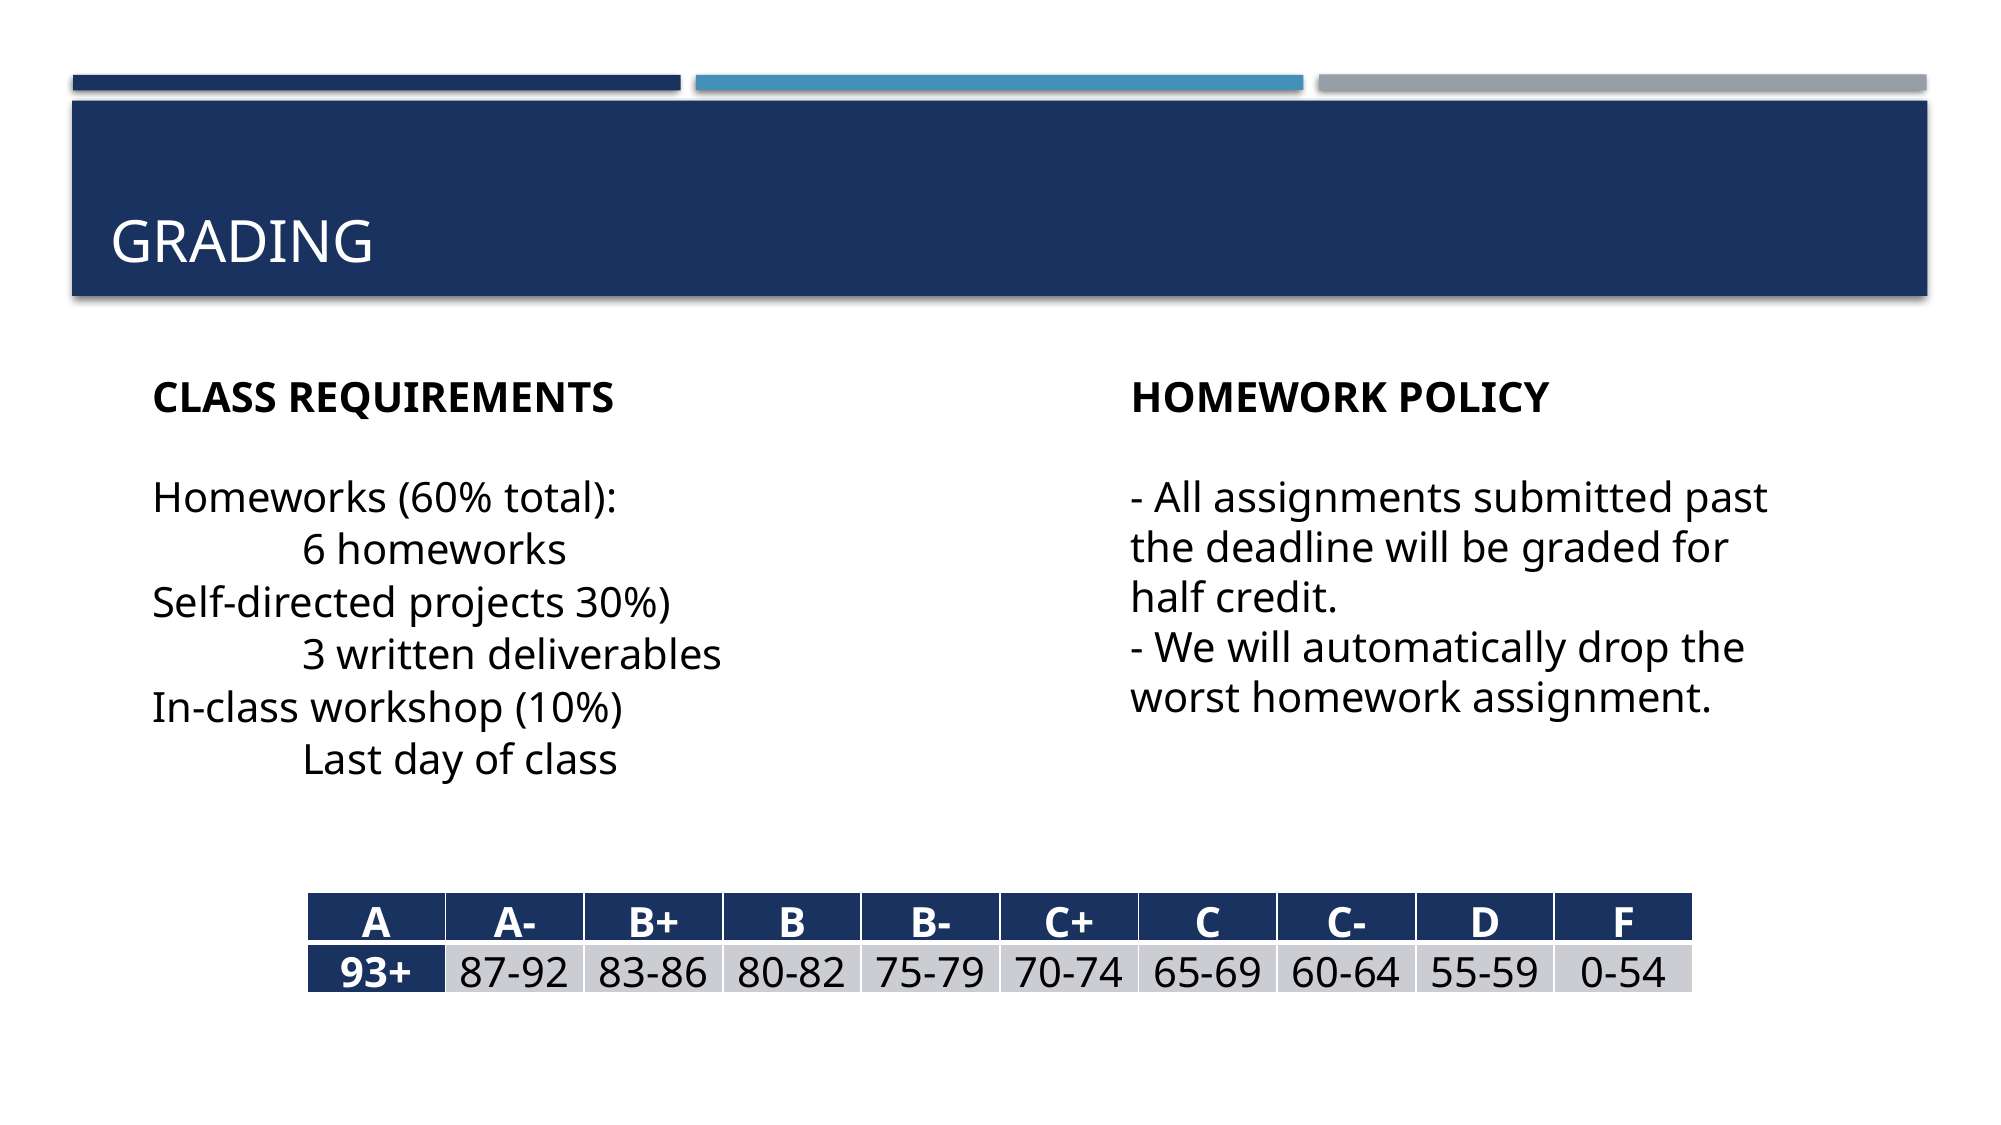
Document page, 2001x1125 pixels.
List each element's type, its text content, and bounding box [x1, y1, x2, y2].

table_header C- [1278, 893, 1415, 940]
table_cell 83-86 [585, 945, 722, 992]
text_box CLASS REQUIREMENTS Homeworks (60% total): 6 homeworks Self-directed projects 30%) 3 written deliverables In-class workshop (10%) Last day of class [137, 363, 1334, 843]
table_cell 0-54 [1555, 945, 1692, 992]
table_cell 65-69 [1139, 945, 1276, 992]
text_box HOMEWORK POLICY - All assignments submitted past the deadline will be graded for half credit. - We will automatically drop the worst homework assignment. [1115, 363, 1826, 728]
table_cell 60-64 [1278, 945, 1415, 992]
table_cell 75-79 [862, 945, 999, 992]
table_cell 87-92 [446, 945, 583, 992]
table_header A [308, 893, 445, 940]
table_header A- [446, 893, 583, 940]
table_header B [724, 893, 860, 940]
table_header C [1139, 893, 1276, 940]
table_cell 80-82 [724, 945, 860, 992]
table_header D [1417, 893, 1553, 940]
table_header B- [862, 893, 999, 940]
table_cell 93+ [308, 945, 445, 992]
table_header F [1555, 893, 1692, 940]
table_header C+ [1001, 893, 1138, 940]
table_cell 55-59 [1417, 945, 1553, 992]
table_cell 70-74 [1001, 945, 1138, 992]
table_header B+ [585, 893, 722, 940]
title Grading [95, 115, 1905, 282]
